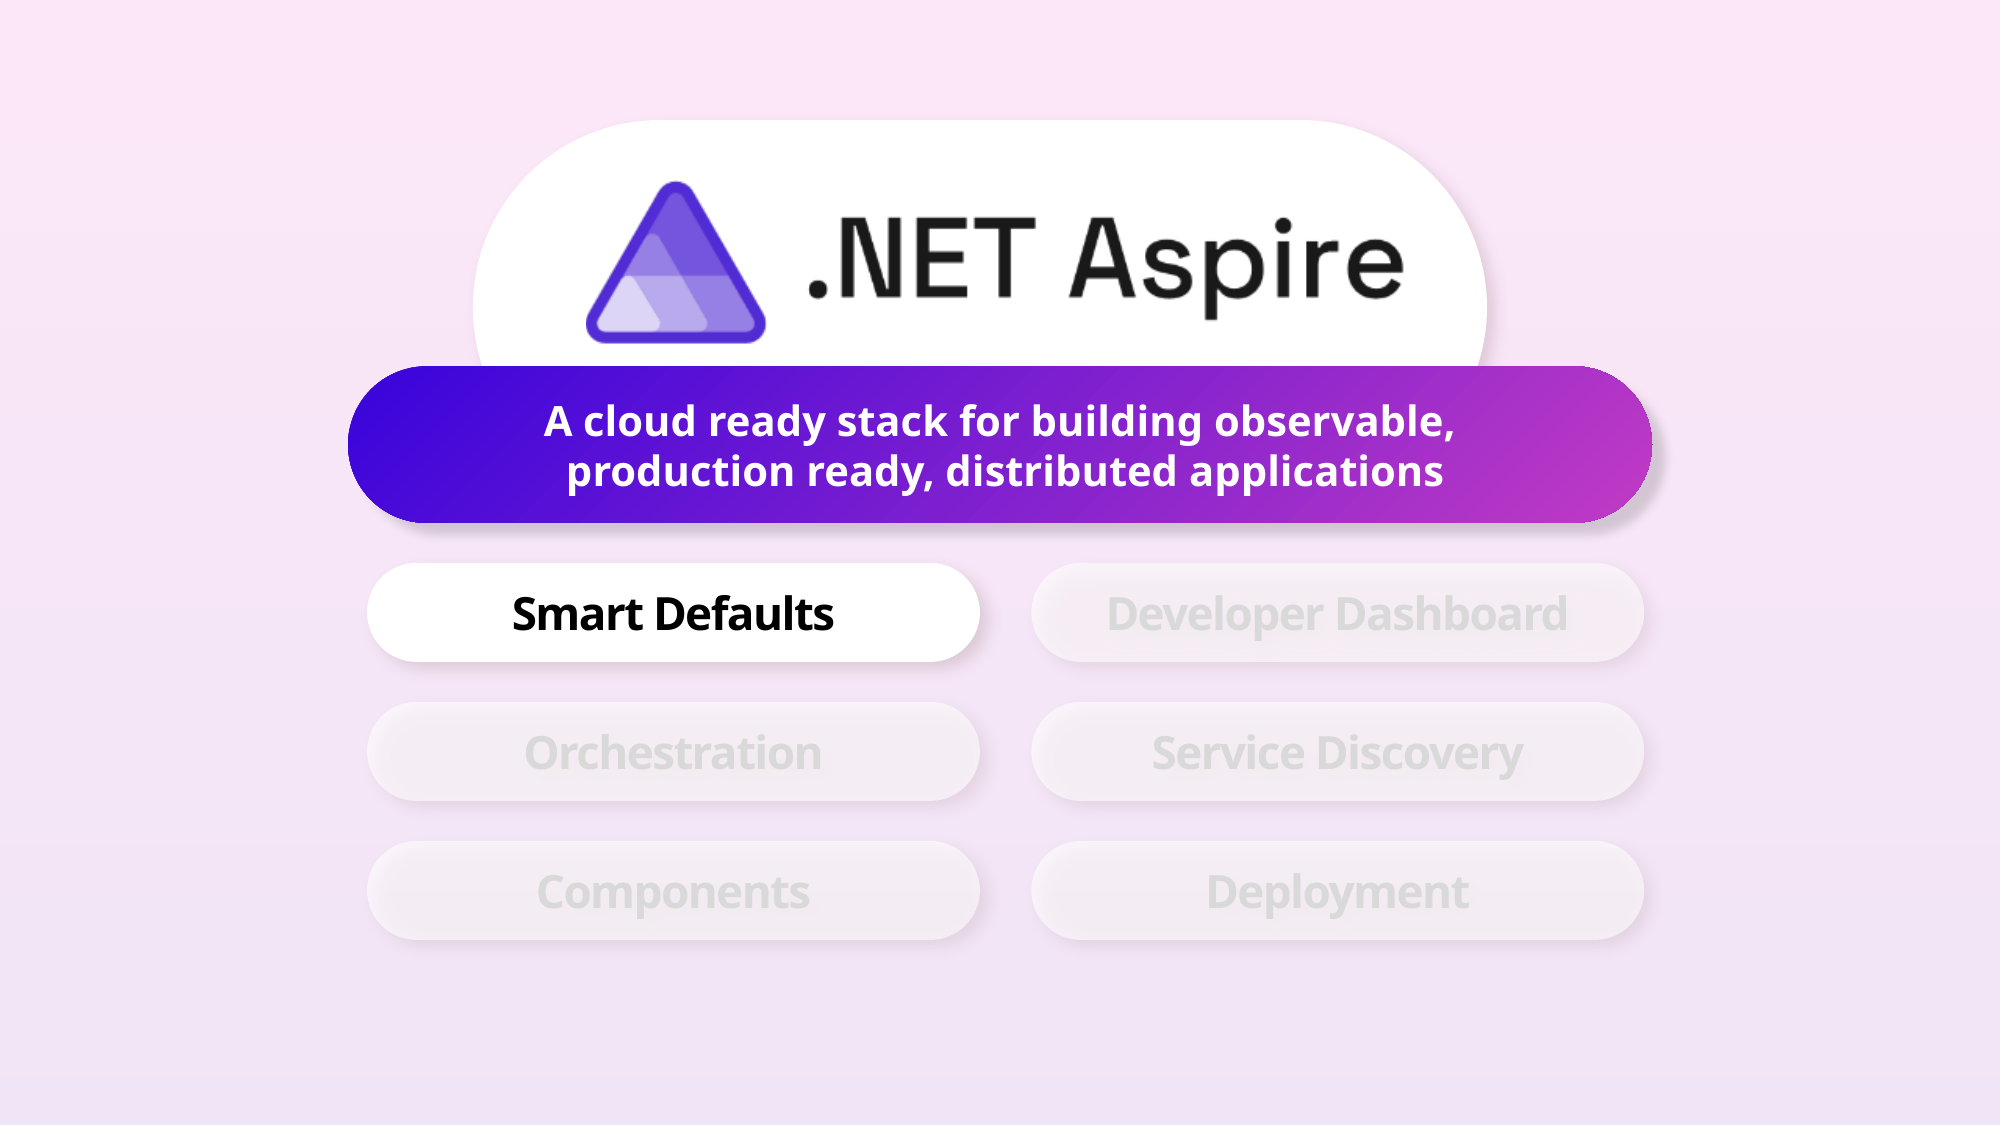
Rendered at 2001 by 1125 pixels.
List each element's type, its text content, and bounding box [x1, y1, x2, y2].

text_box Orchestration [367, 701, 980, 801]
text_box [1477, 246, 1488, 366]
text_box Service Discovery [1031, 701, 1645, 801]
picture [585, 156, 1477, 397]
text_box Deployment [1031, 840, 1645, 940]
text_box Components [367, 840, 980, 940]
text_box Smart Defaults [367, 562, 980, 662]
text_box [472, 120, 1411, 366]
text_box Developer Dashboard [1031, 562, 1645, 662]
text_box A cloud ready stack for building observable, production ready, distributed applications [348, 366, 1653, 523]
